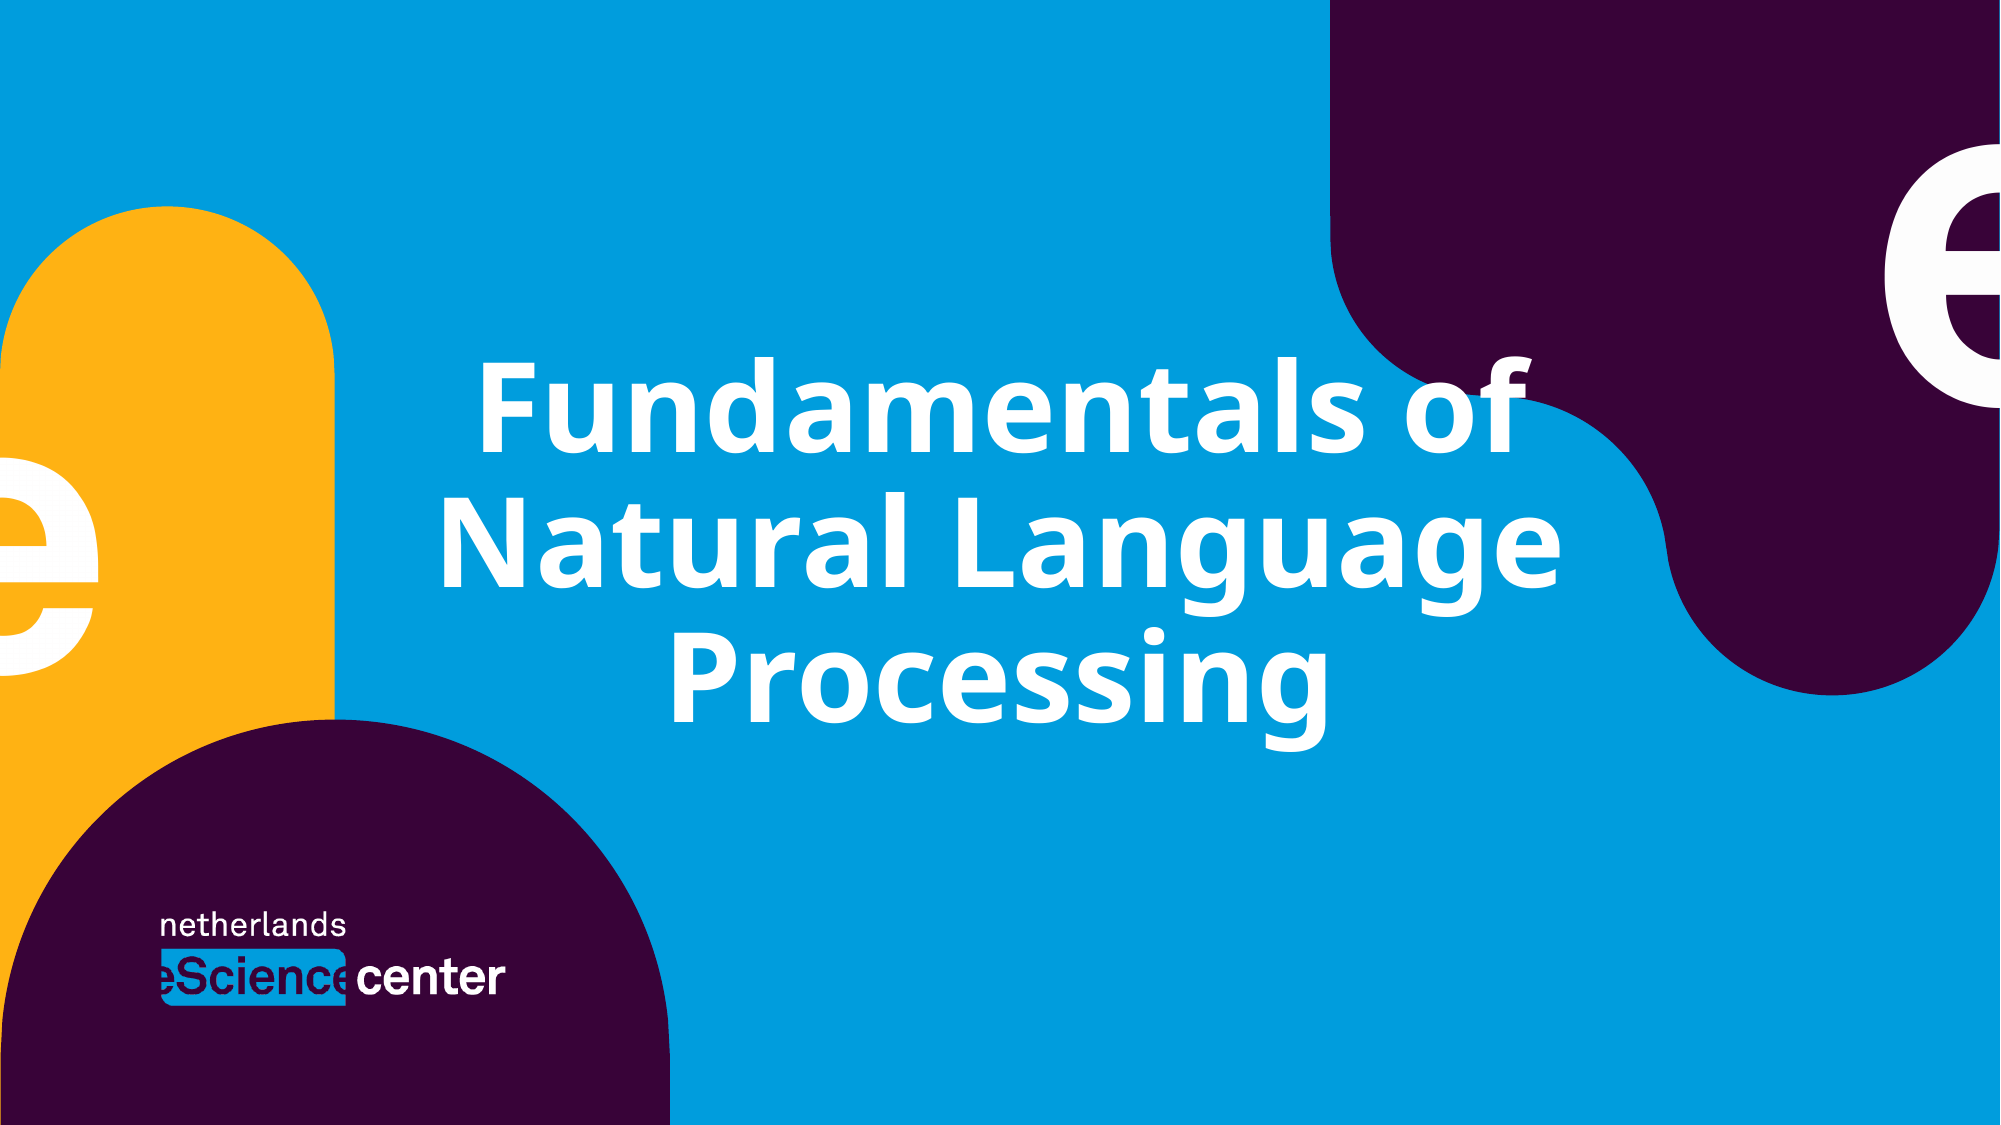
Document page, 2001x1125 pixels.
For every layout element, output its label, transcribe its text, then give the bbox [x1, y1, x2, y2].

picture [112, 874, 540, 1048]
picture [1266, 744, 1315, 751]
picture [1836, 141, 2000, 415]
title Fundamentals of Natural Language Processing [249, 351, 1750, 744]
picture [0, 414, 184, 720]
